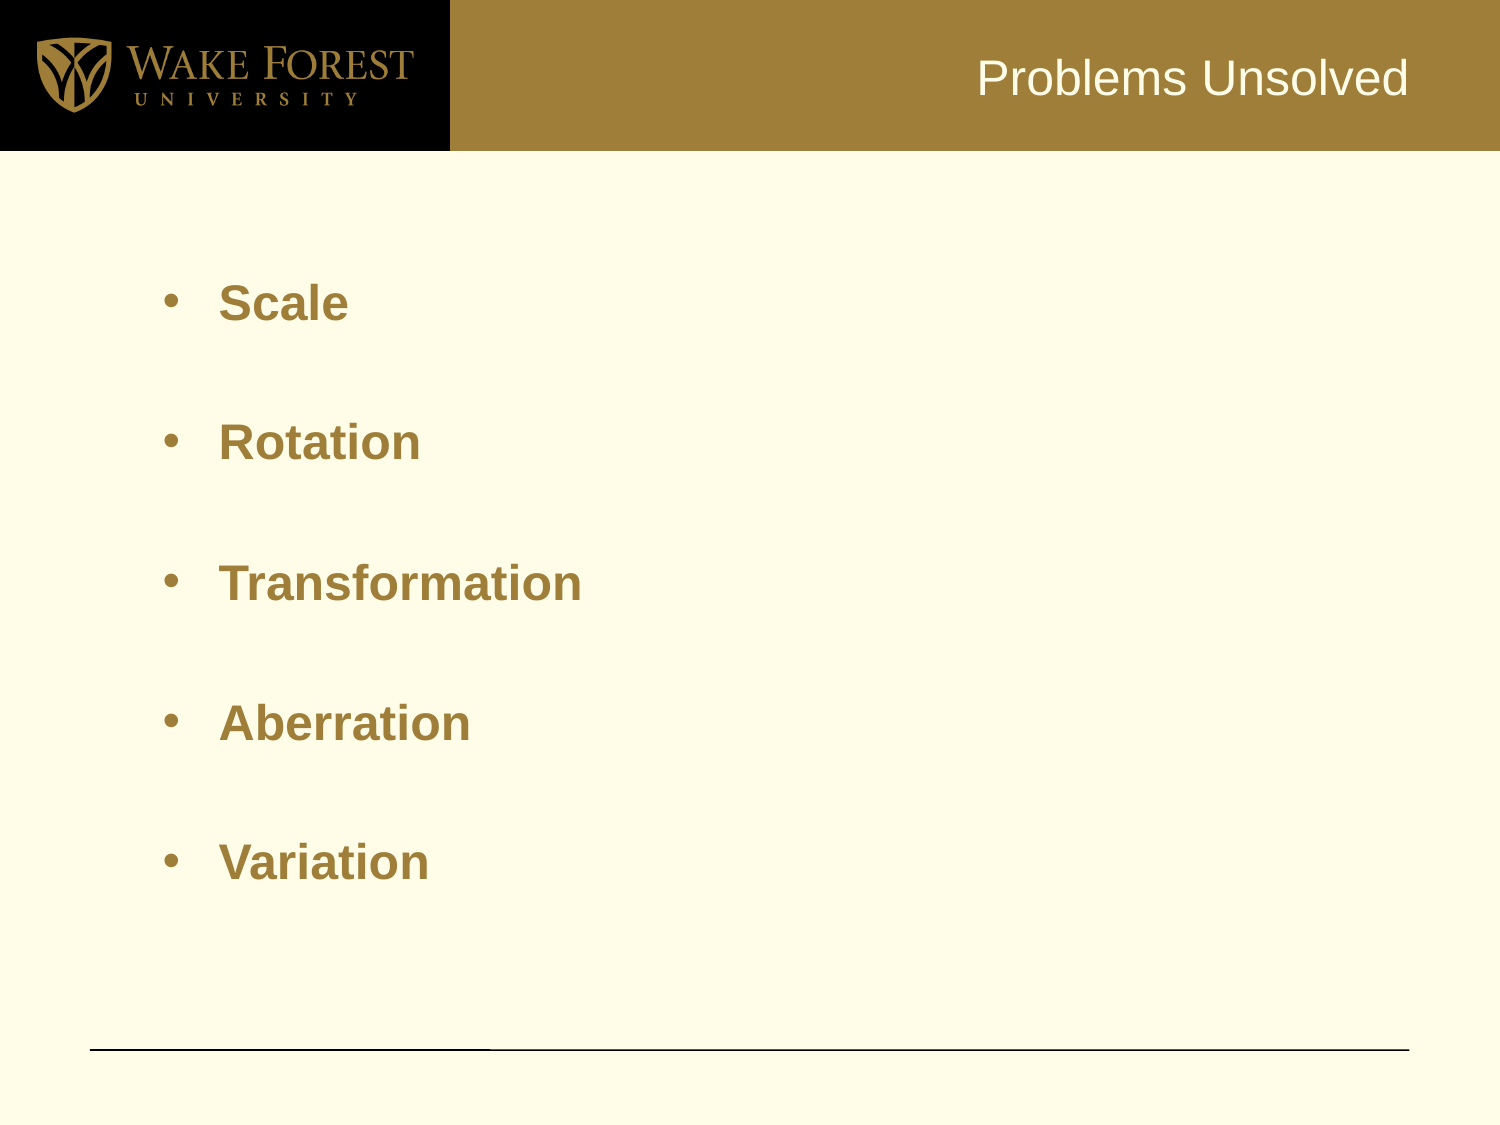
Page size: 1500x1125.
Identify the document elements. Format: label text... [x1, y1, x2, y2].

list Scale Rotation Transformation Aberration Variation [147, 262, 1273, 1013]
title Problems Unsolved [524, 0, 1425, 151]
picture [37, 37, 414, 113]
